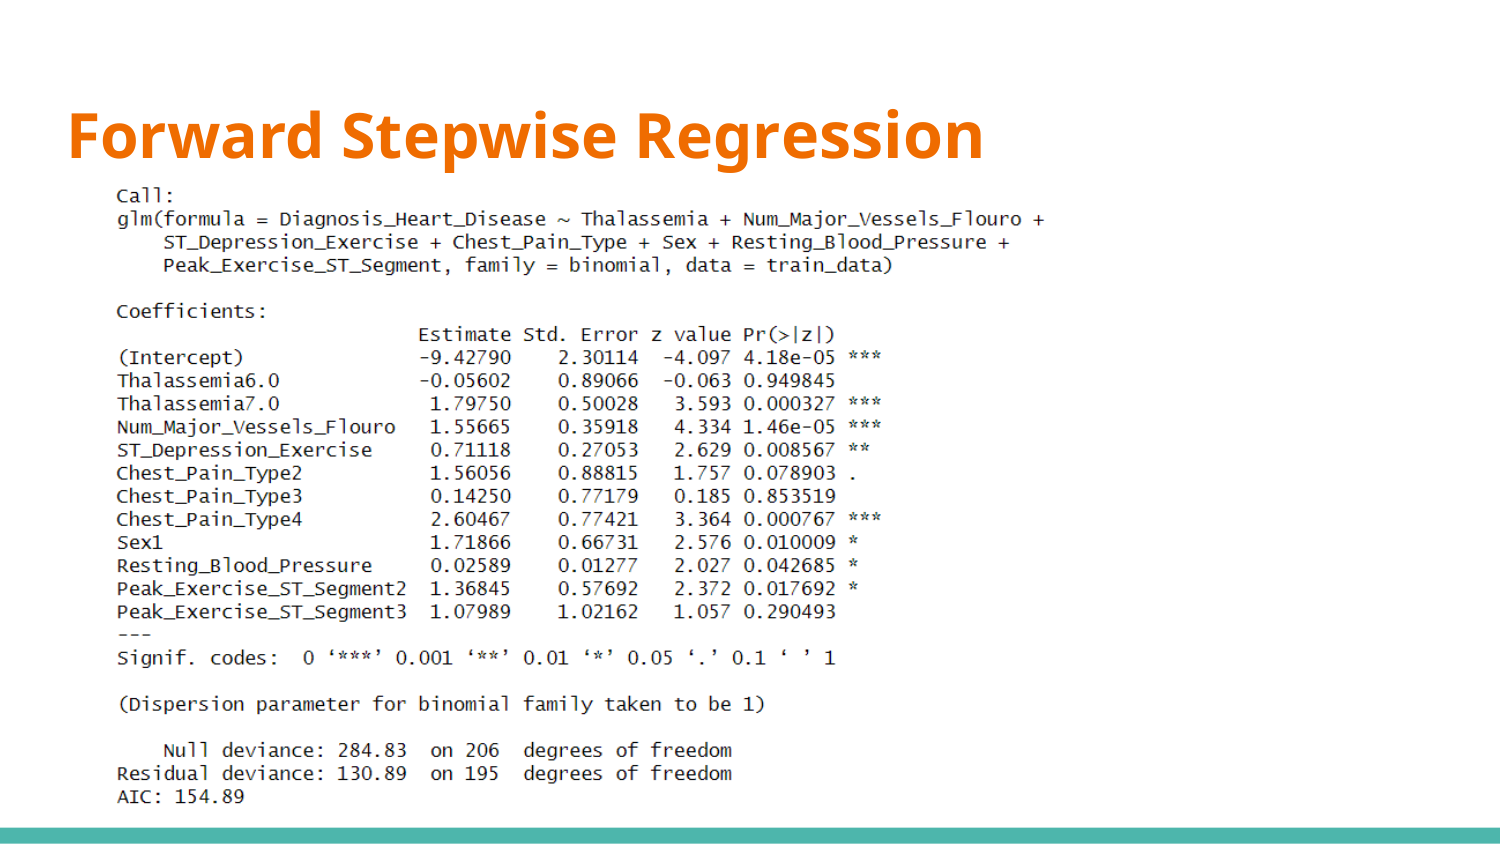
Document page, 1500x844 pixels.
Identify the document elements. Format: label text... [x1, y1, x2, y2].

picture [107, 177, 1068, 809]
title Forward Stepwise Regression [51, 78, 1449, 195]
